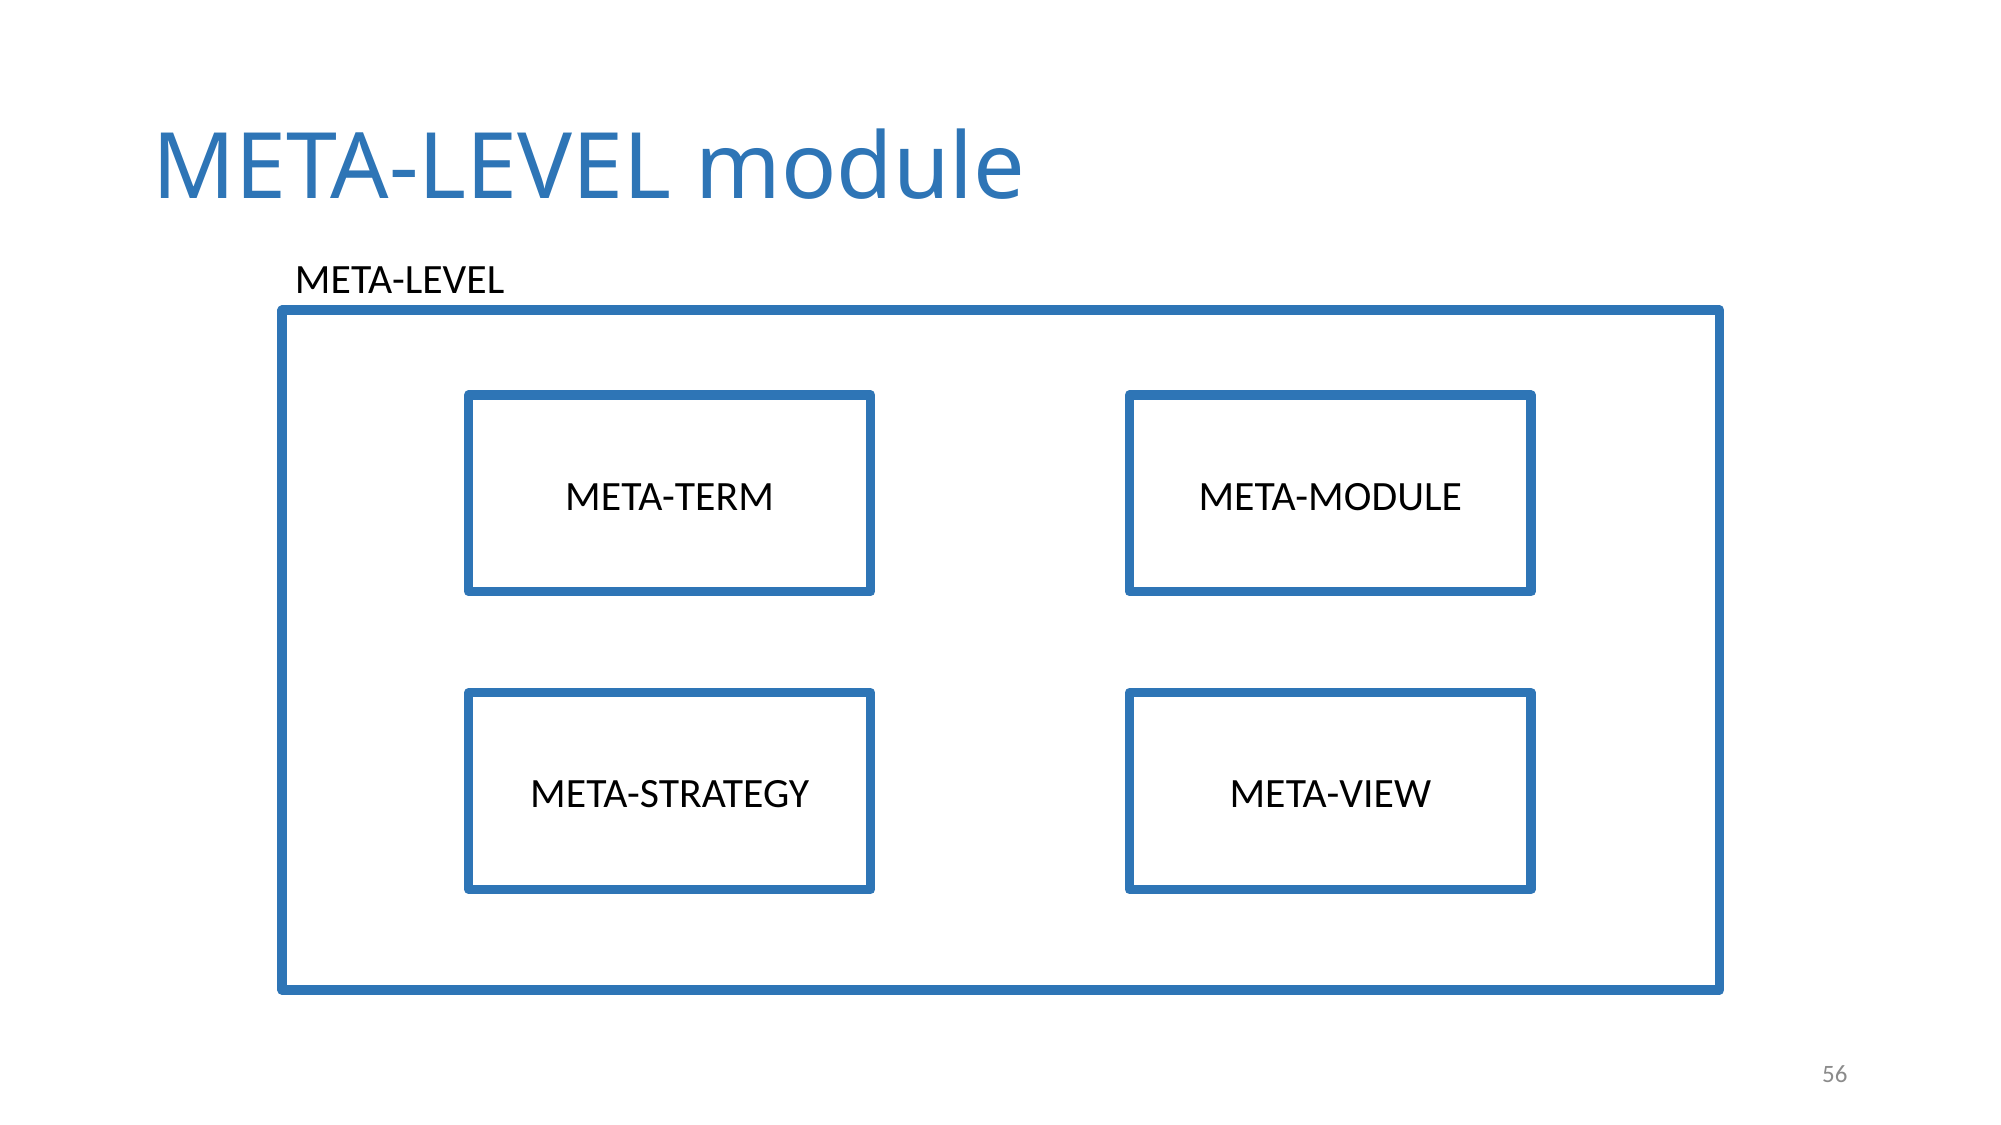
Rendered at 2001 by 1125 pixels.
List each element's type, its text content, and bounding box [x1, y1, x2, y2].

text_box META-MODULE [1127, 393, 1533, 594]
text_box 1 [1412, 1042, 1863, 1103]
text_box META-LEVEL module [137, 59, 1863, 278]
text_box META-TERM [467, 393, 873, 594]
text_box META-VIEW [1127, 691, 1533, 891]
text_box META-STRATEGY [467, 691, 873, 891]
text_box META-LEVEL [280, 244, 531, 360]
text_box [280, 308, 1722, 992]
